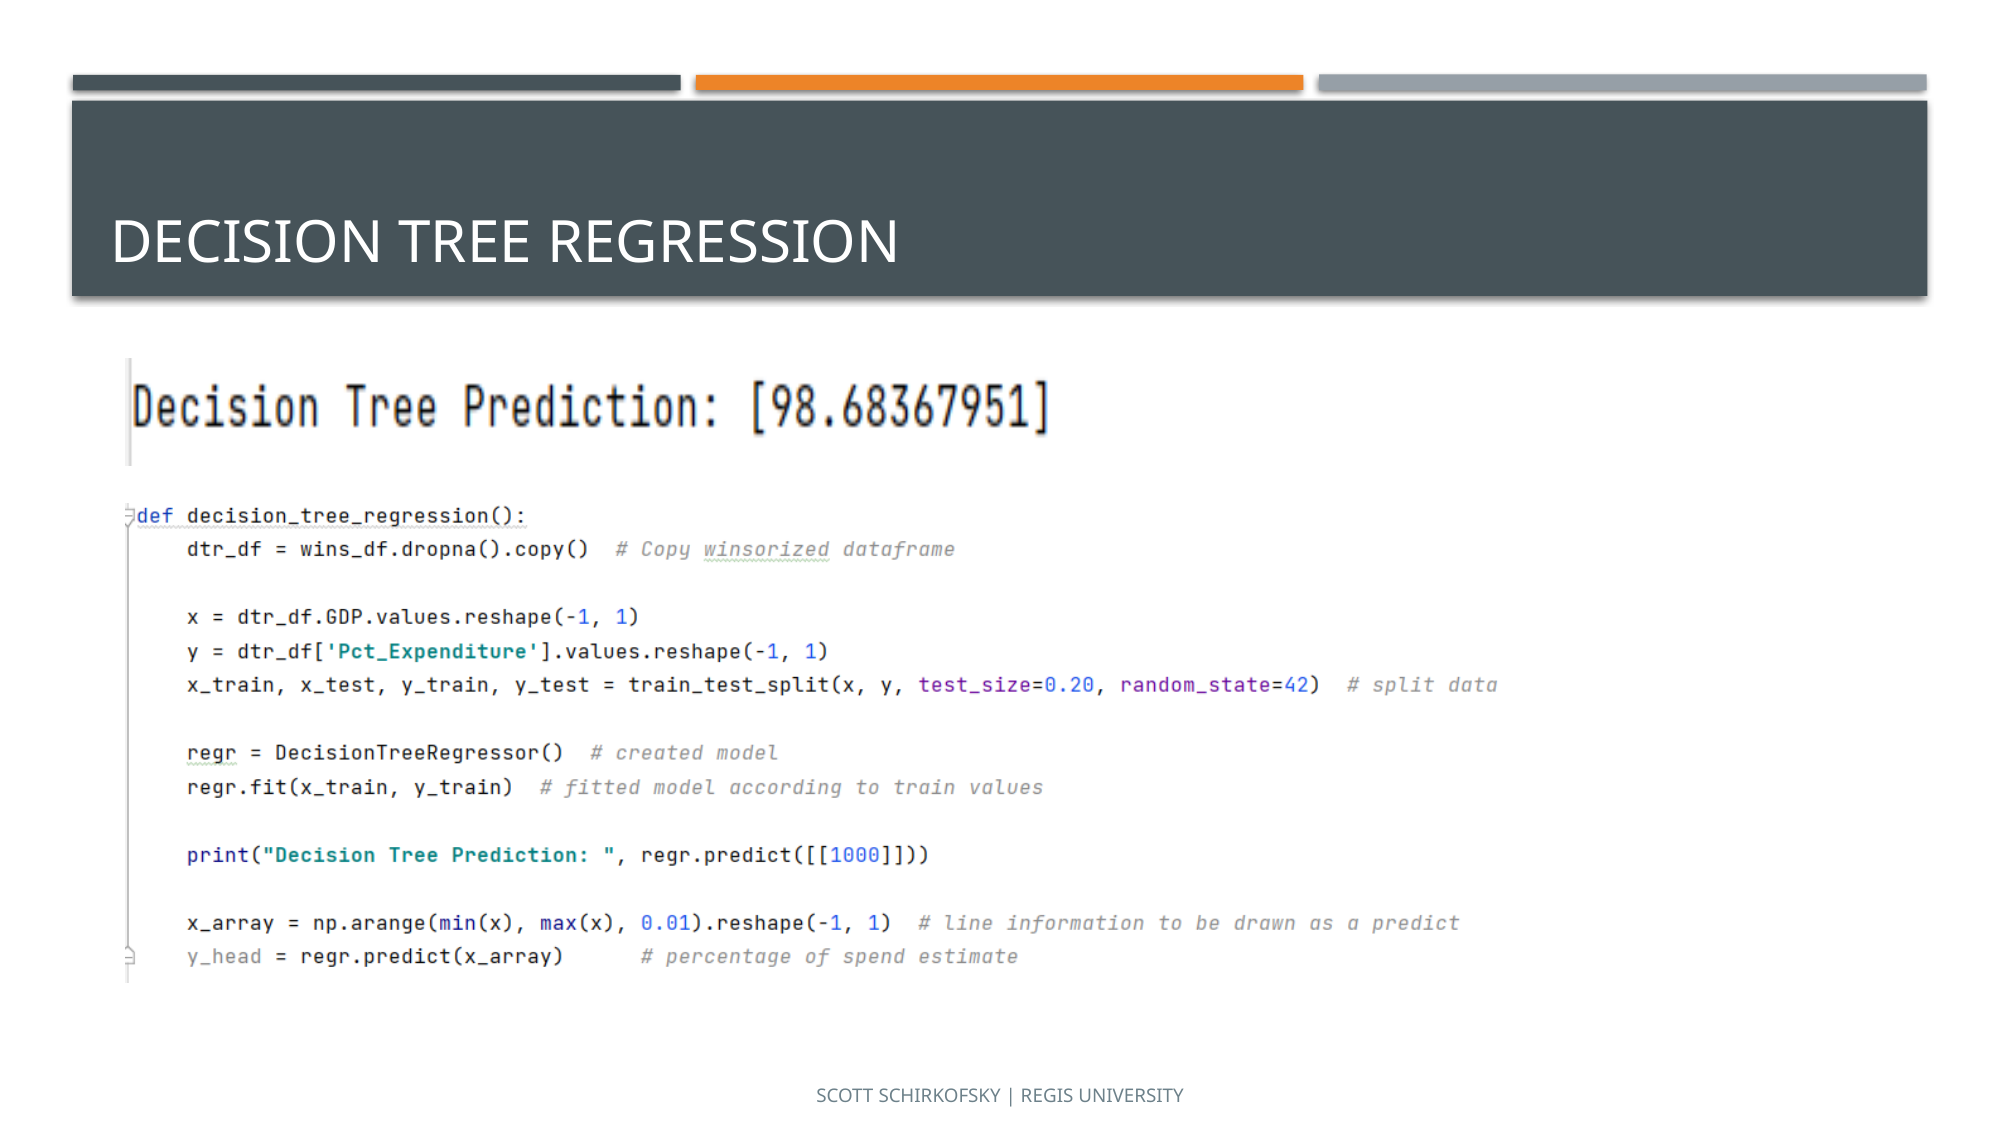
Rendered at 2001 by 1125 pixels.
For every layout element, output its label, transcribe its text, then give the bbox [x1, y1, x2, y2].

picture [125, 358, 1082, 466]
picture [125, 503, 1541, 983]
title Decision Tree Regression [95, 115, 1905, 282]
footer Scott Schirkofsky | Regis University [720, 1065, 1280, 1125]
